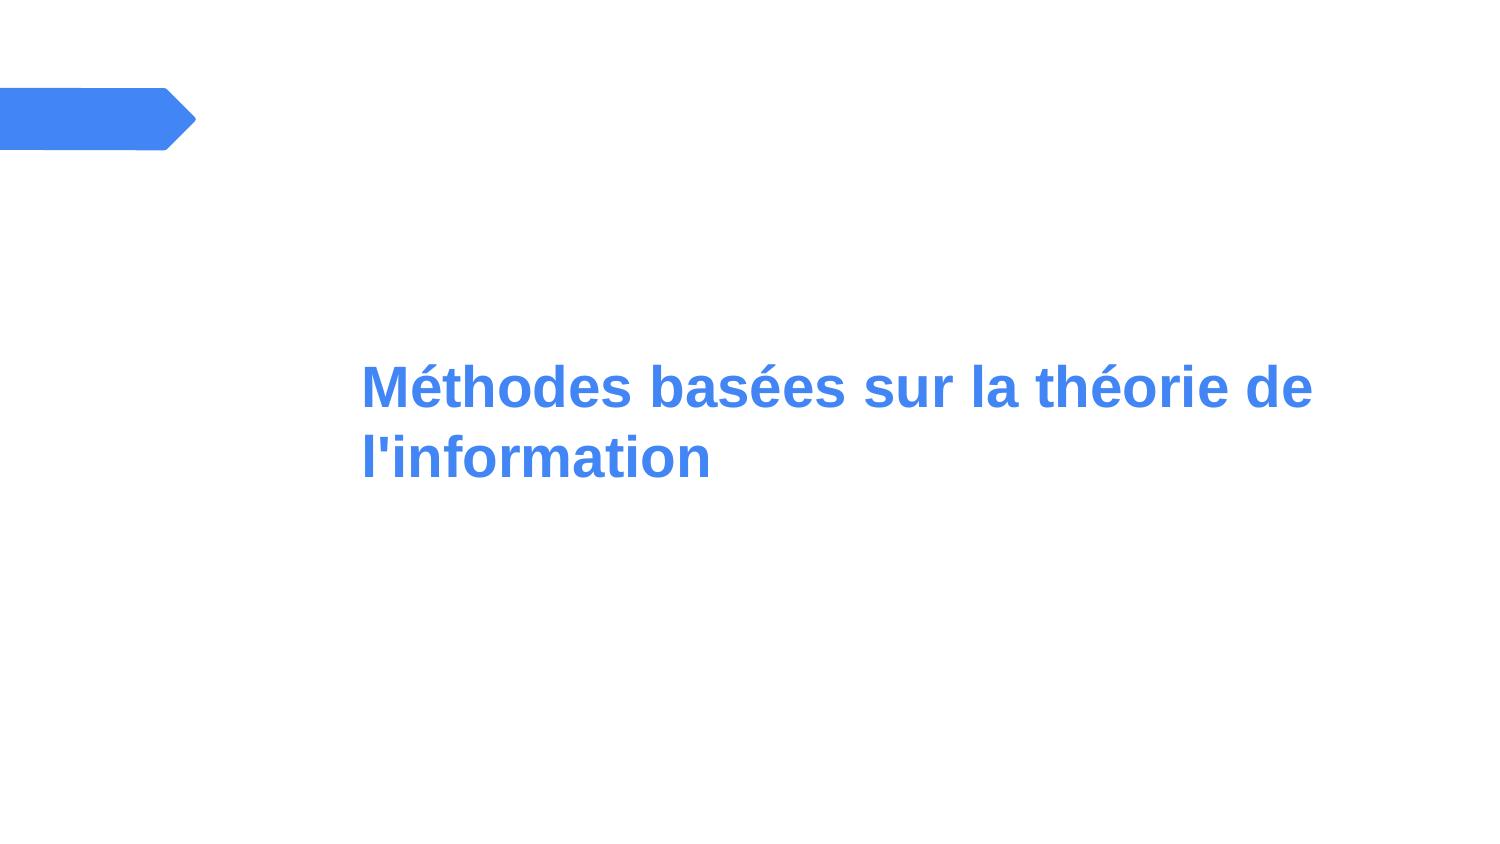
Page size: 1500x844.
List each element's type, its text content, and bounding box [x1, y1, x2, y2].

title Méthodes basées sur la théorie de l'information [350, 343, 1447, 501]
